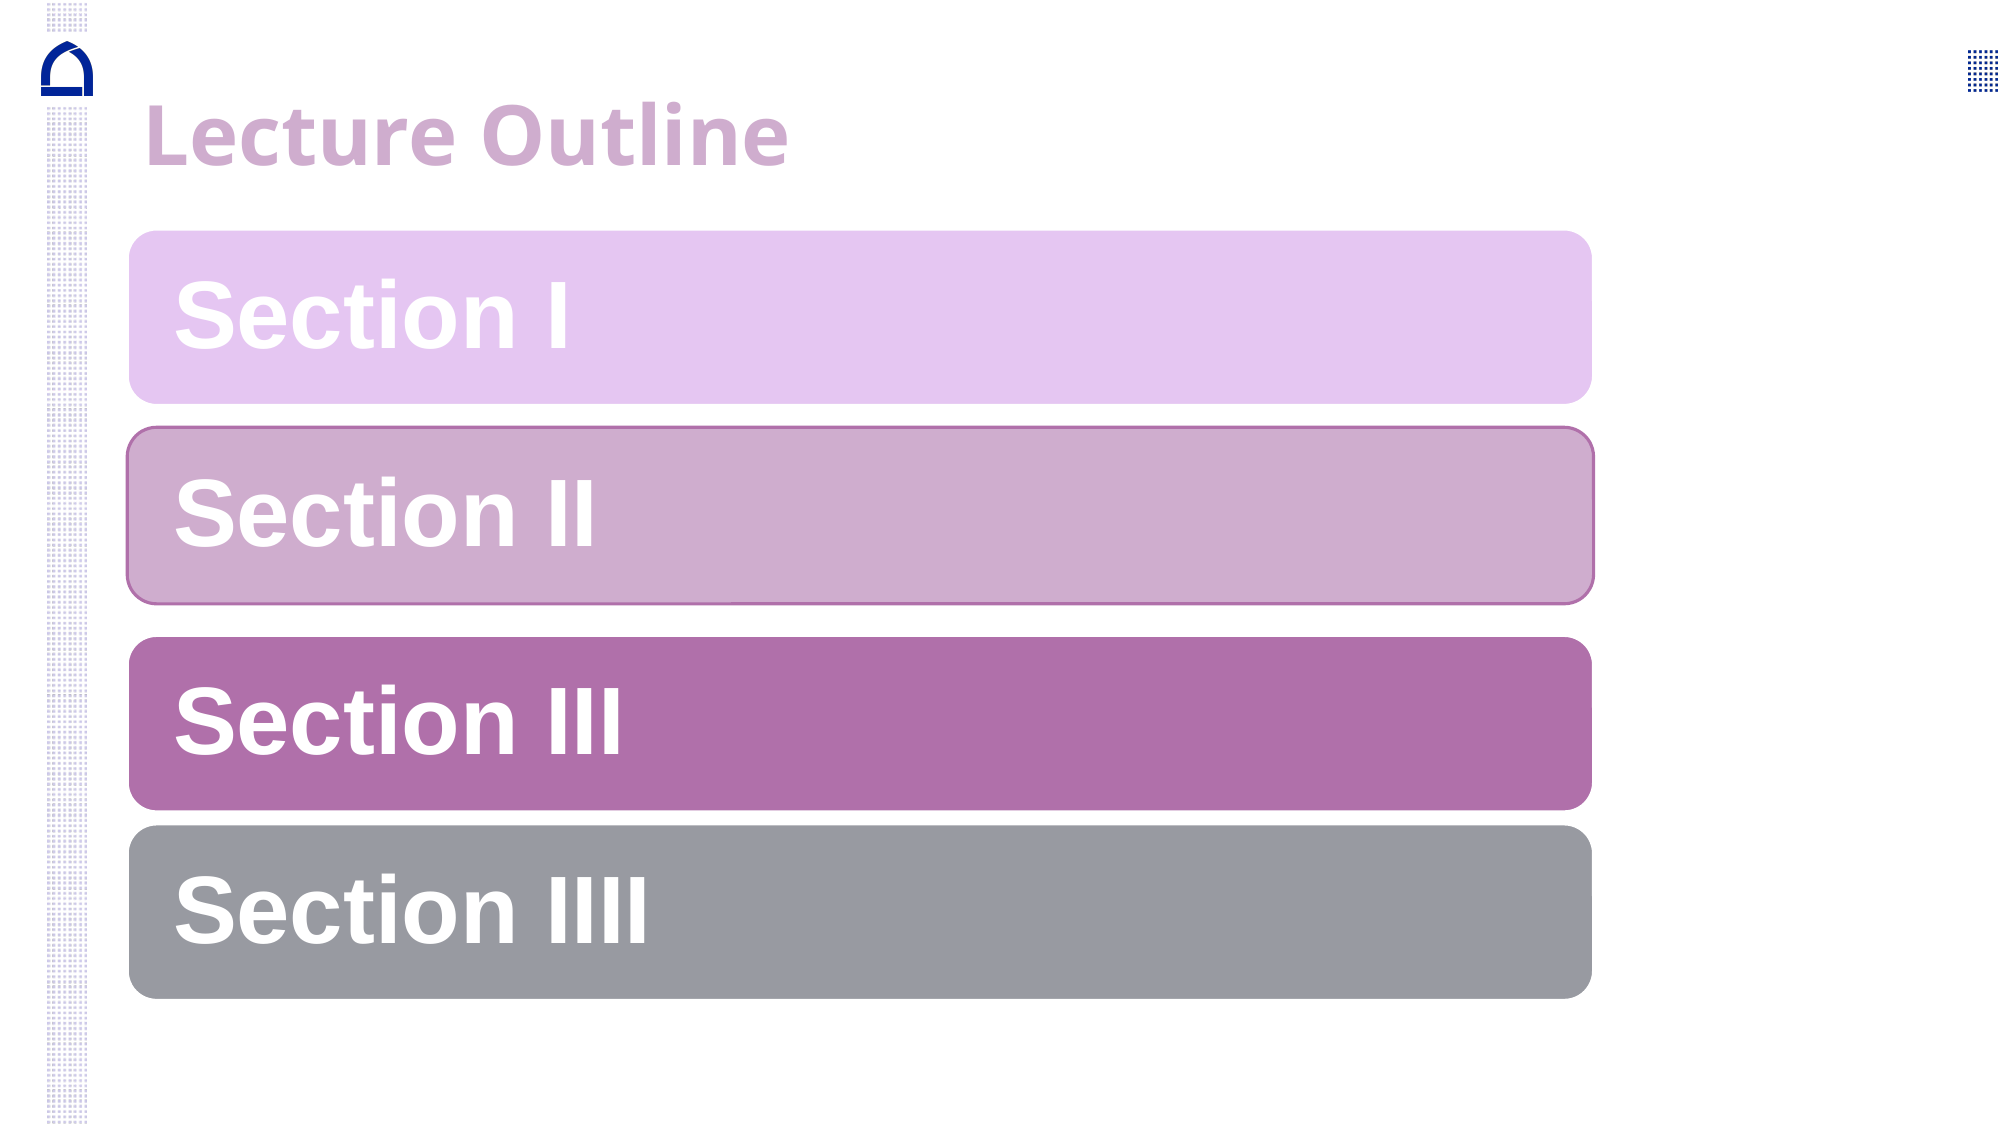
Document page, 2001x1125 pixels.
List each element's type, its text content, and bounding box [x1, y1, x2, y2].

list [127, 228, 1594, 1001]
picture [1968, 50, 1998, 92]
picture [41, 0, 93, 1125]
title Lecture Outline [127, 85, 1091, 177]
